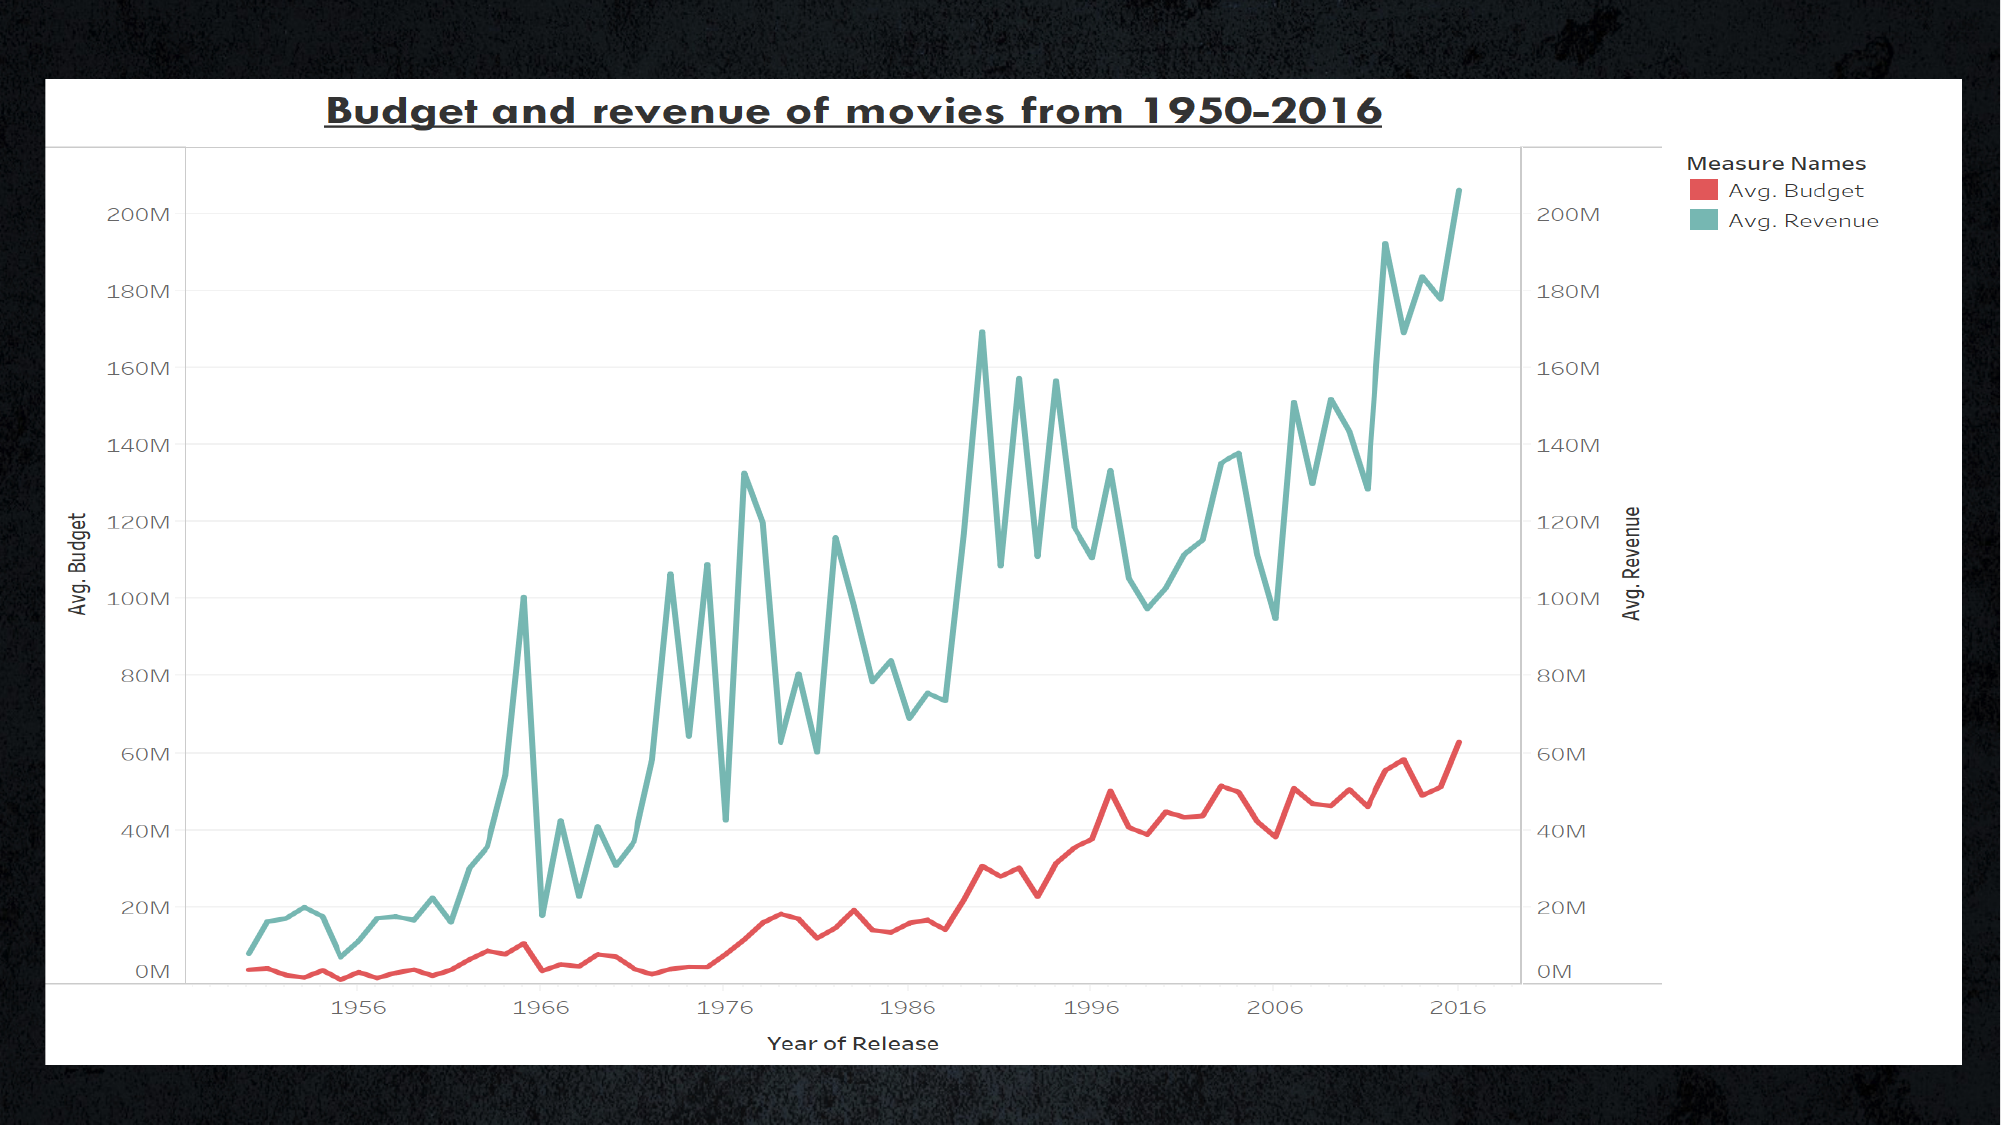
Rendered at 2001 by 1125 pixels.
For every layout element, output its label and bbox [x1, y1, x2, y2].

list [45, 79, 1962, 1065]
picture [0, 0, 2001, 1125]
